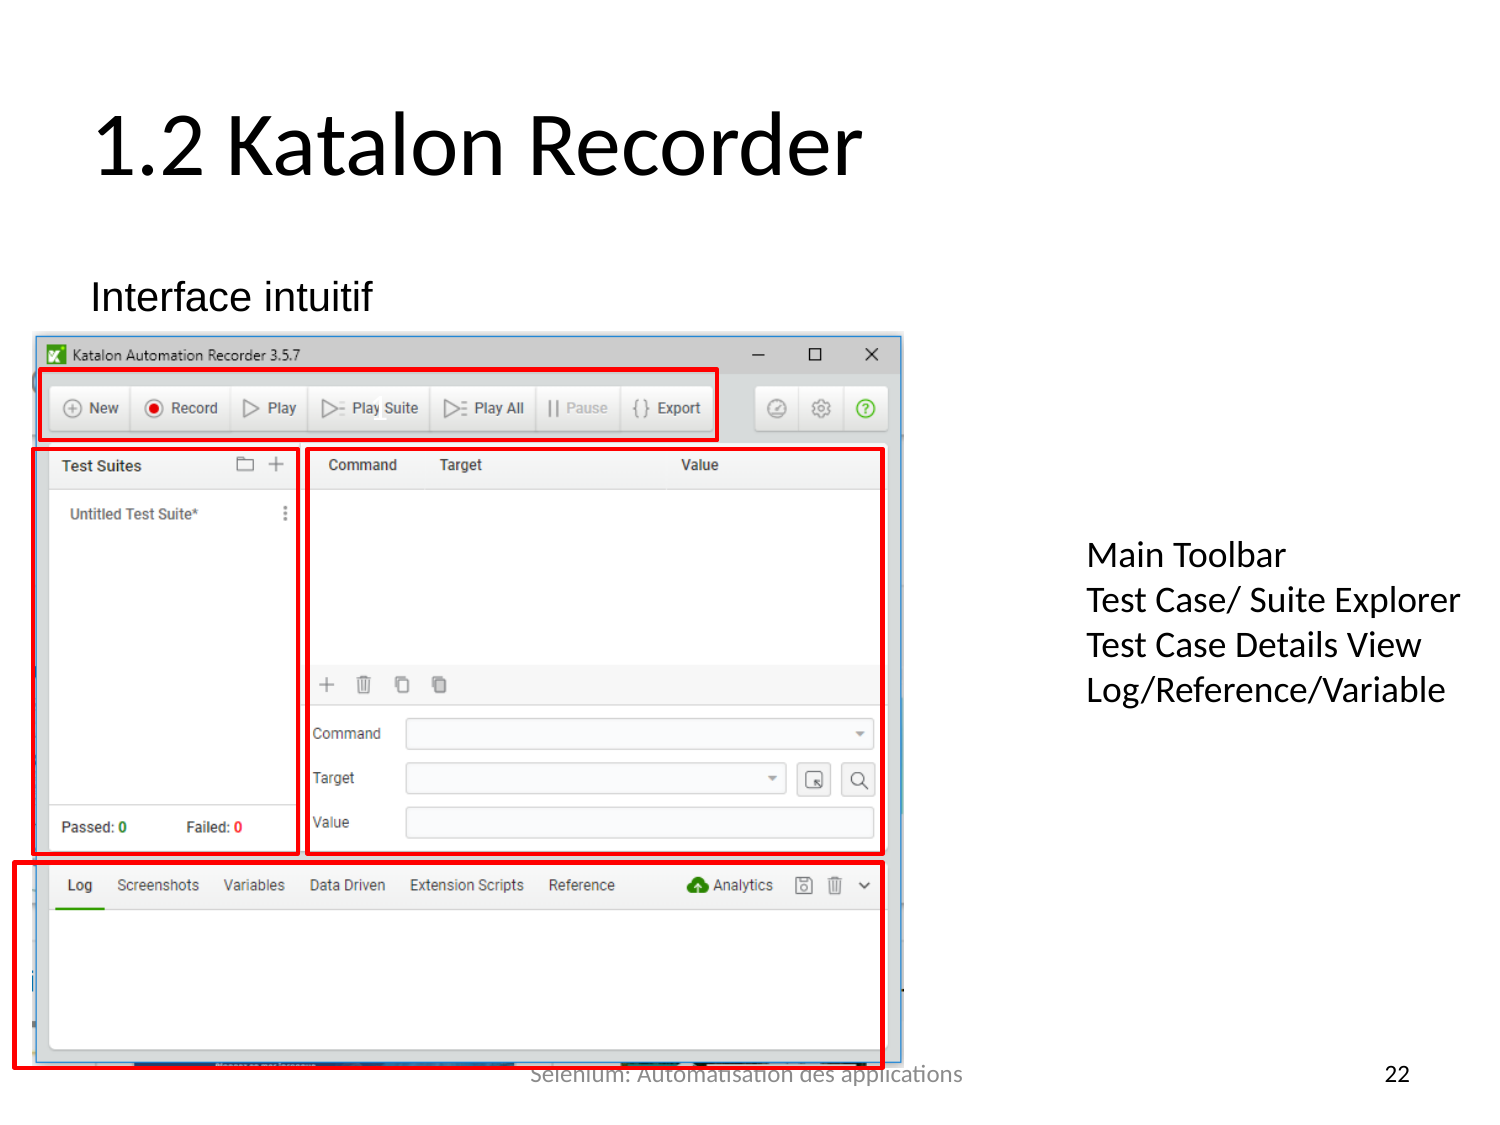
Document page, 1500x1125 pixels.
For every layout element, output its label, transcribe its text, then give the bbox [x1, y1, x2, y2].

text_box Main Toolbar Test Case/ Suite Explorer Test Case Details View Log/Reference/Variable [1071, 523, 1497, 718]
picture [31, 330, 904, 1069]
slide_number 22 [1074, 1042, 1425, 1103]
title 1.2 Katalon Recorder [75, 45, 1425, 233]
footer Selenium: Automatisation des applications [512, 1042, 988, 1103]
list Interface intuitif [75, 262, 1425, 1005]
text_box [12, 860, 26, 1070]
